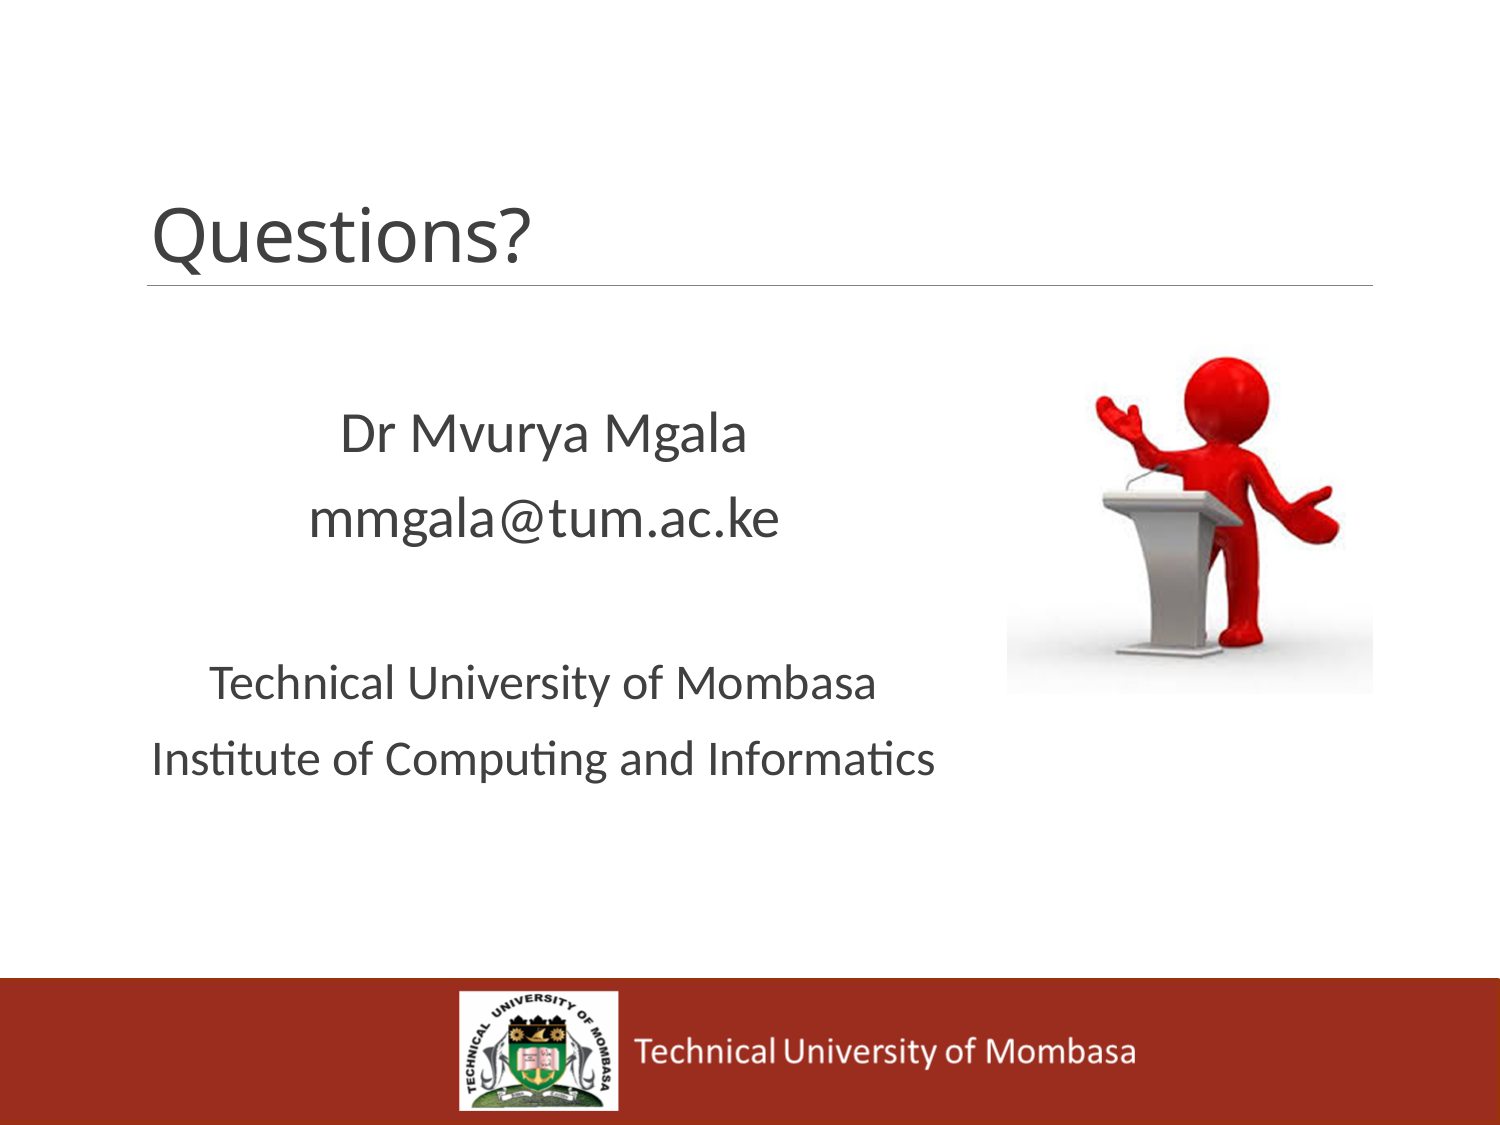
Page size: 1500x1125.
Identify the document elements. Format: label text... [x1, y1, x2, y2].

title Questions? [135, 47, 1373, 285]
list Dr Mvurya Mgala mmgala@tum.ac.ke Technical University of Mombasa Institute of Computing and Informatics [135, 302, 942, 963]
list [1006, 329, 1373, 695]
picture [0, 978, 1500, 1125]
